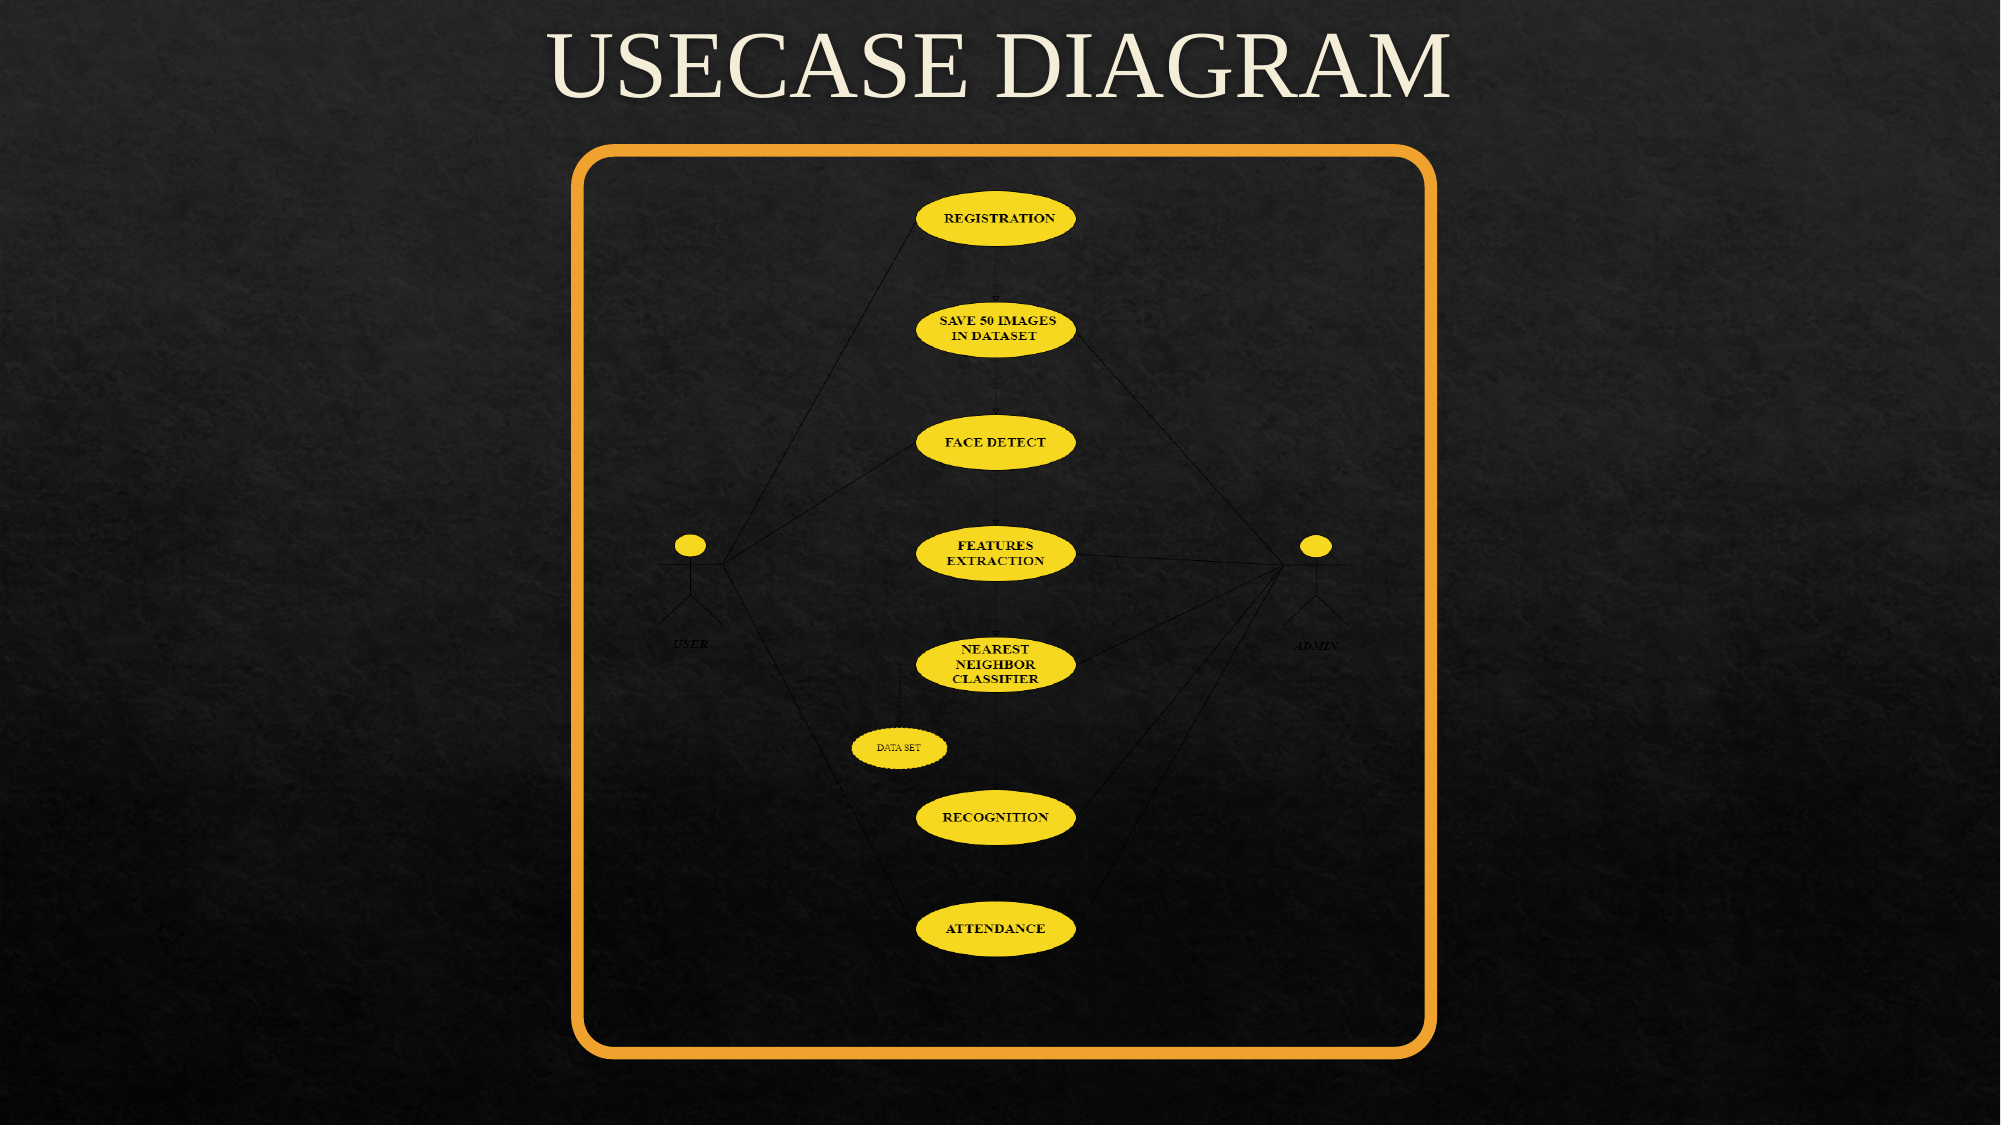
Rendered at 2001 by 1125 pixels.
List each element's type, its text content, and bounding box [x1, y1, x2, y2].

title USECASE DIAGRAM [149, 0, 1849, 170]
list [577, 150, 1432, 1054]
